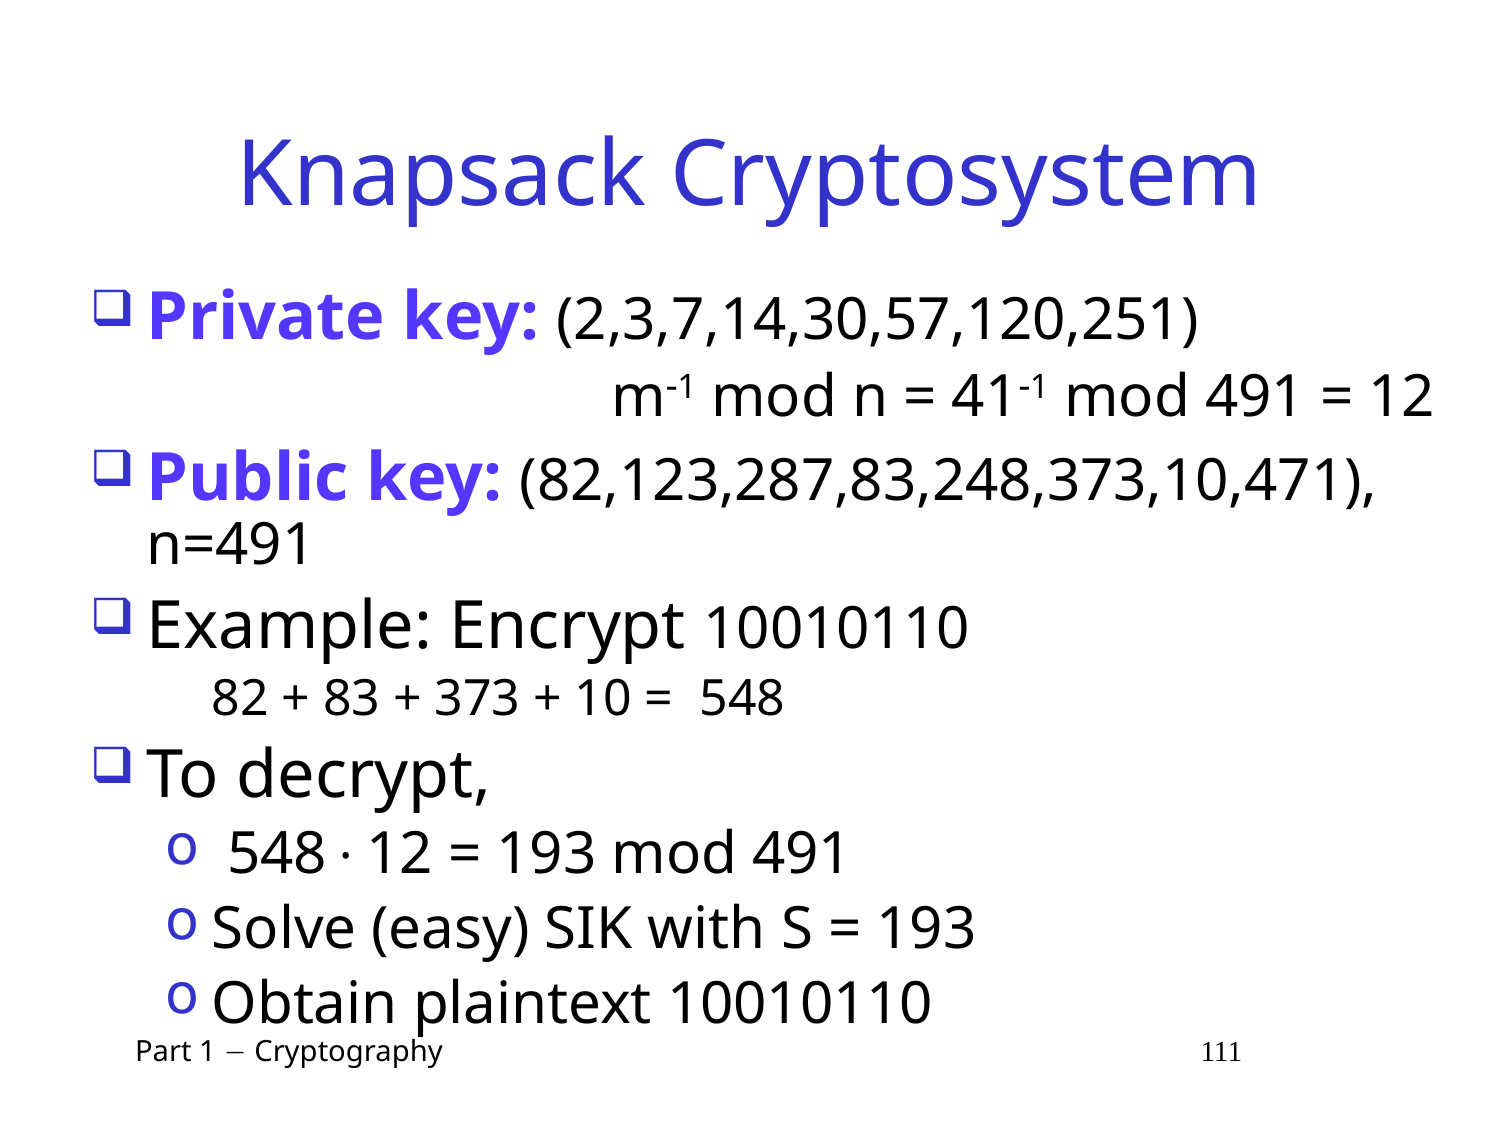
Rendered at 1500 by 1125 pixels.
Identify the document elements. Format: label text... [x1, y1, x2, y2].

title Knapsack Cryptosystem [112, 74, 1388, 263]
footer Part 1  Cryptography 111 [112, 1024, 1401, 1101]
list Private key: (2,3,7,14,30,57,120,251) m1 mod n = 411 mod 491 = 12 Public key: (82,123,287,83,248,373,10,471), n=491 Example: Encrypt 10010110 82 + 83 + 373 + 10 = 548 To decrypt, 548 · 12 = 193 mod 491 Solve (easy) SIK with S = 193 Obtain plaintext 10010110 [74, 274, 1476, 1001]
